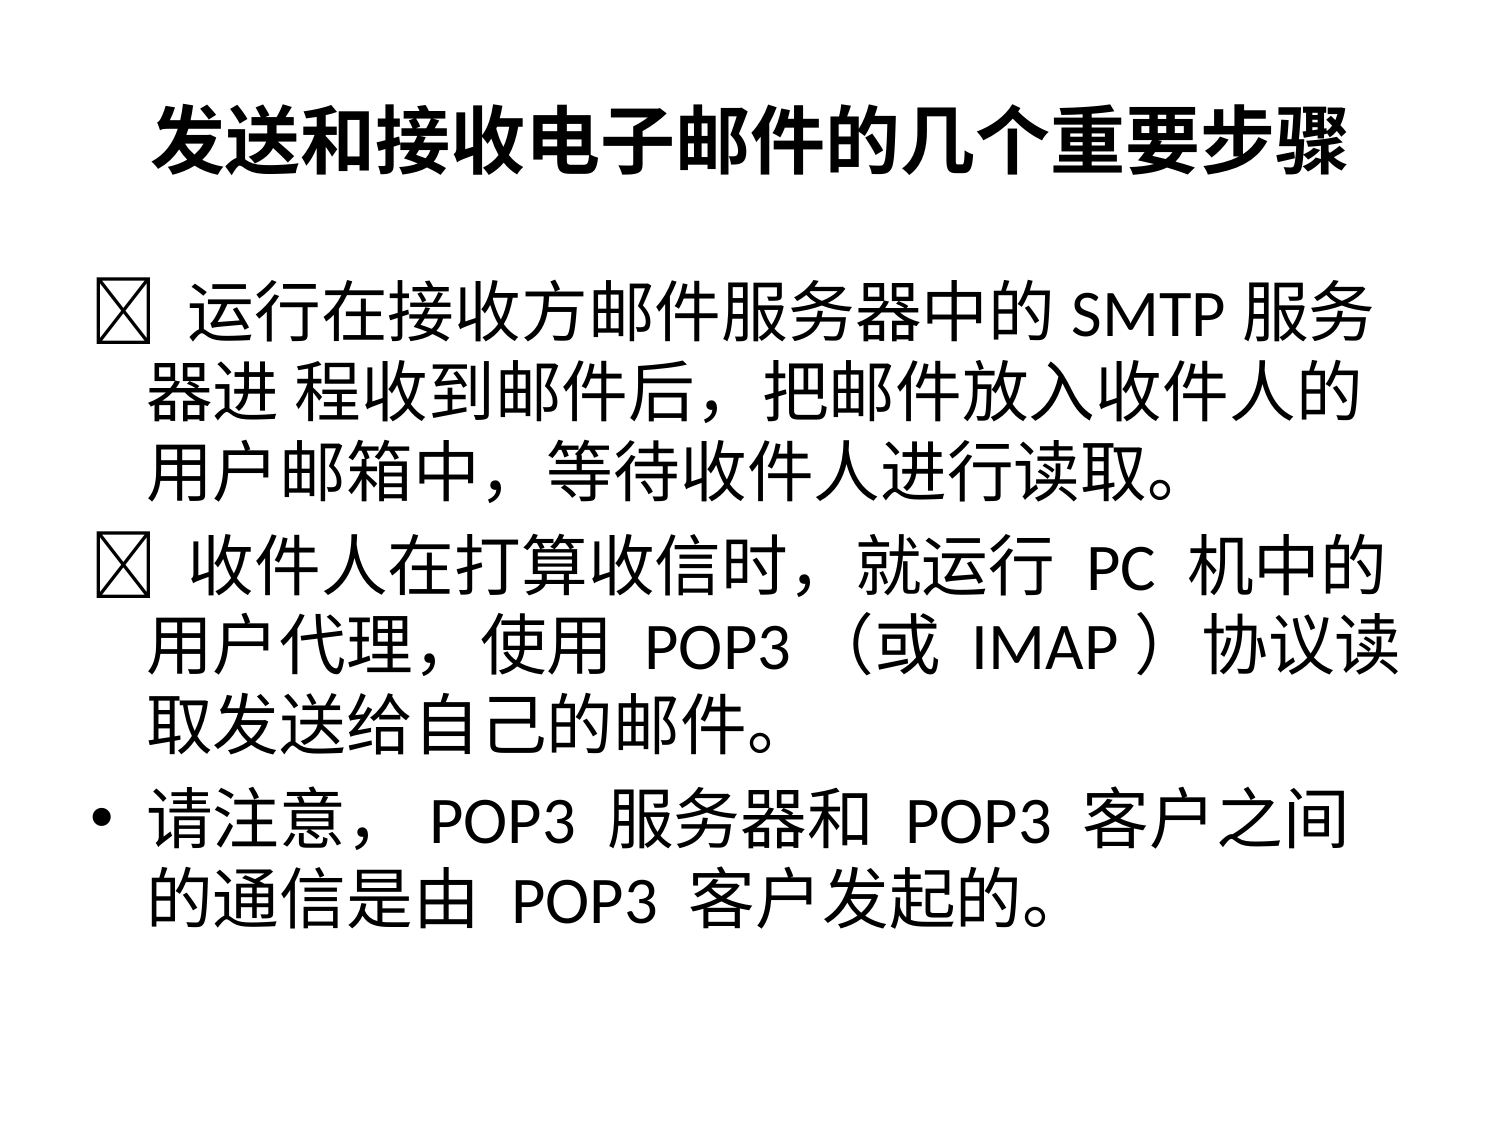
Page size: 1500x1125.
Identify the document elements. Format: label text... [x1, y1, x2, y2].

title 发送和接收电子邮件的几个重要步骤 [75, 45, 1425, 233]
list  运行在接收方邮件服务器中的SMTP服务器进 程收到邮件后，把邮件放入收件人的用户邮箱中，等待收件人进行读取。  收件人在打算收信时，就运行 PC 机中的用户代理，使用 POP3（或 IMAP）协议读取发送给自己的邮件。 请注意，POP3 服务器和 POP3 客户之间的通信是由 POP3 客户发起的。 [75, 262, 1425, 1005]
